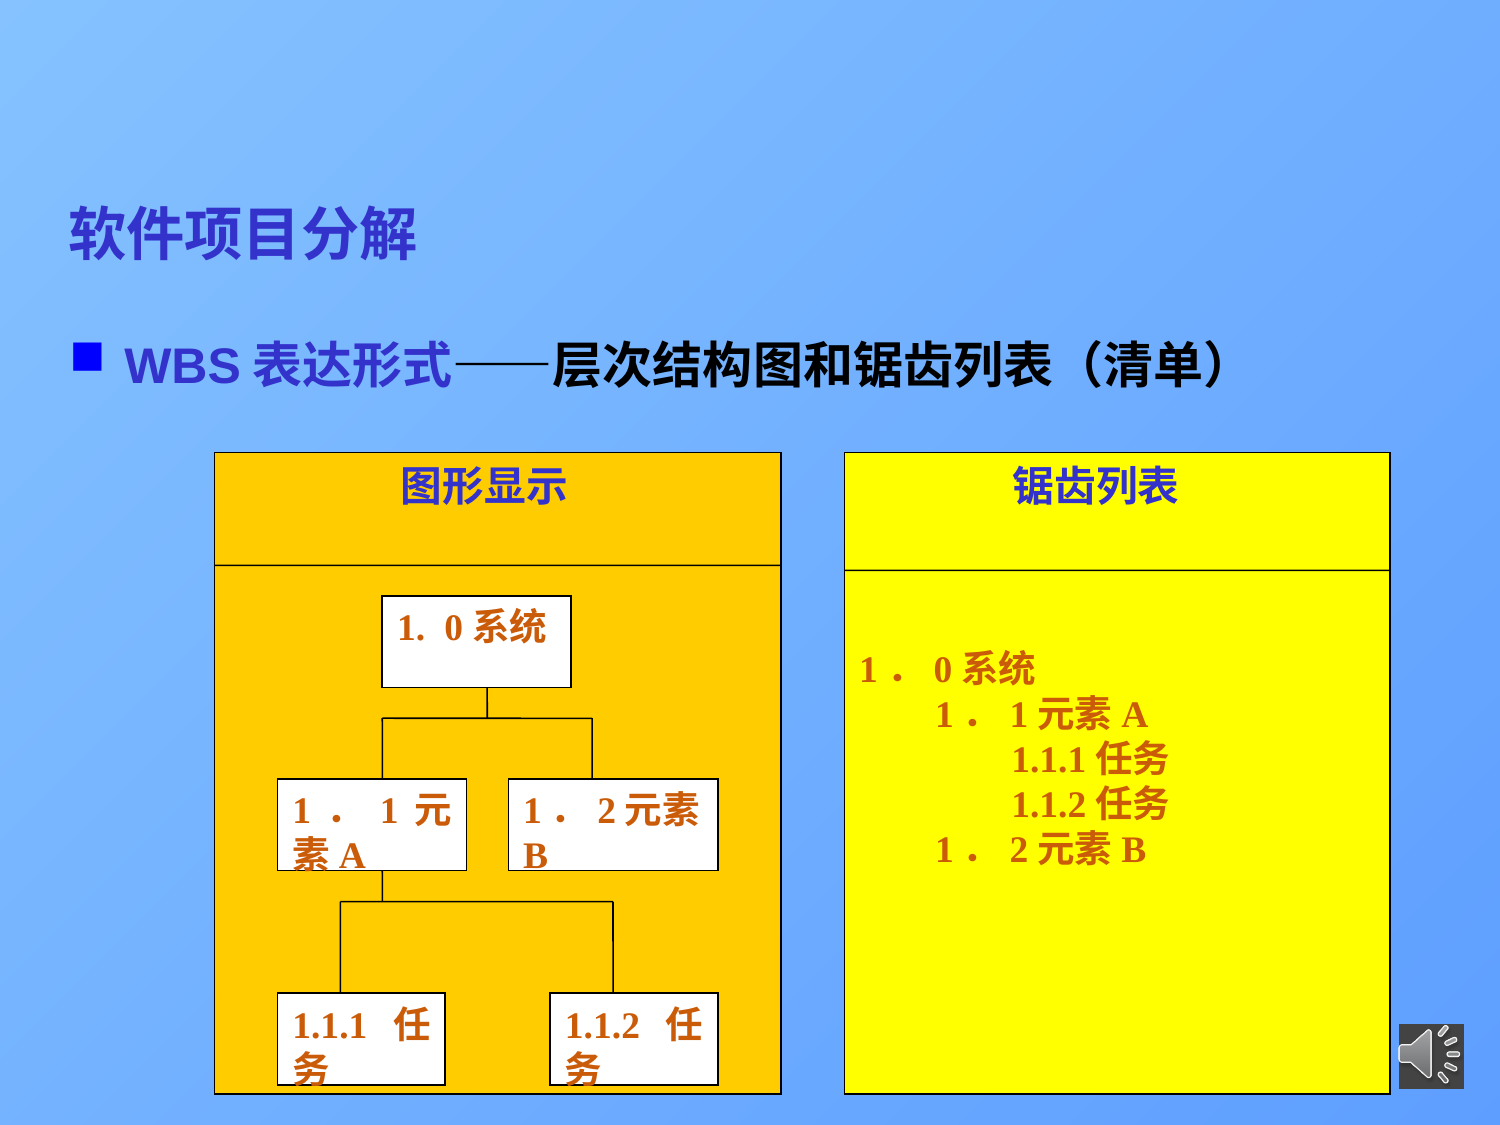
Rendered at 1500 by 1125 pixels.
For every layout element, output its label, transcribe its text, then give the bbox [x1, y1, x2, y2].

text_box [214, 452, 1391, 1095]
title 软件项目分解 [53, 172, 1471, 291]
list WBS表达形式——层次结构图和锯齿列表（清单） [53, 326, 1471, 1125]
picture [1397, 1022, 1465, 1090]
